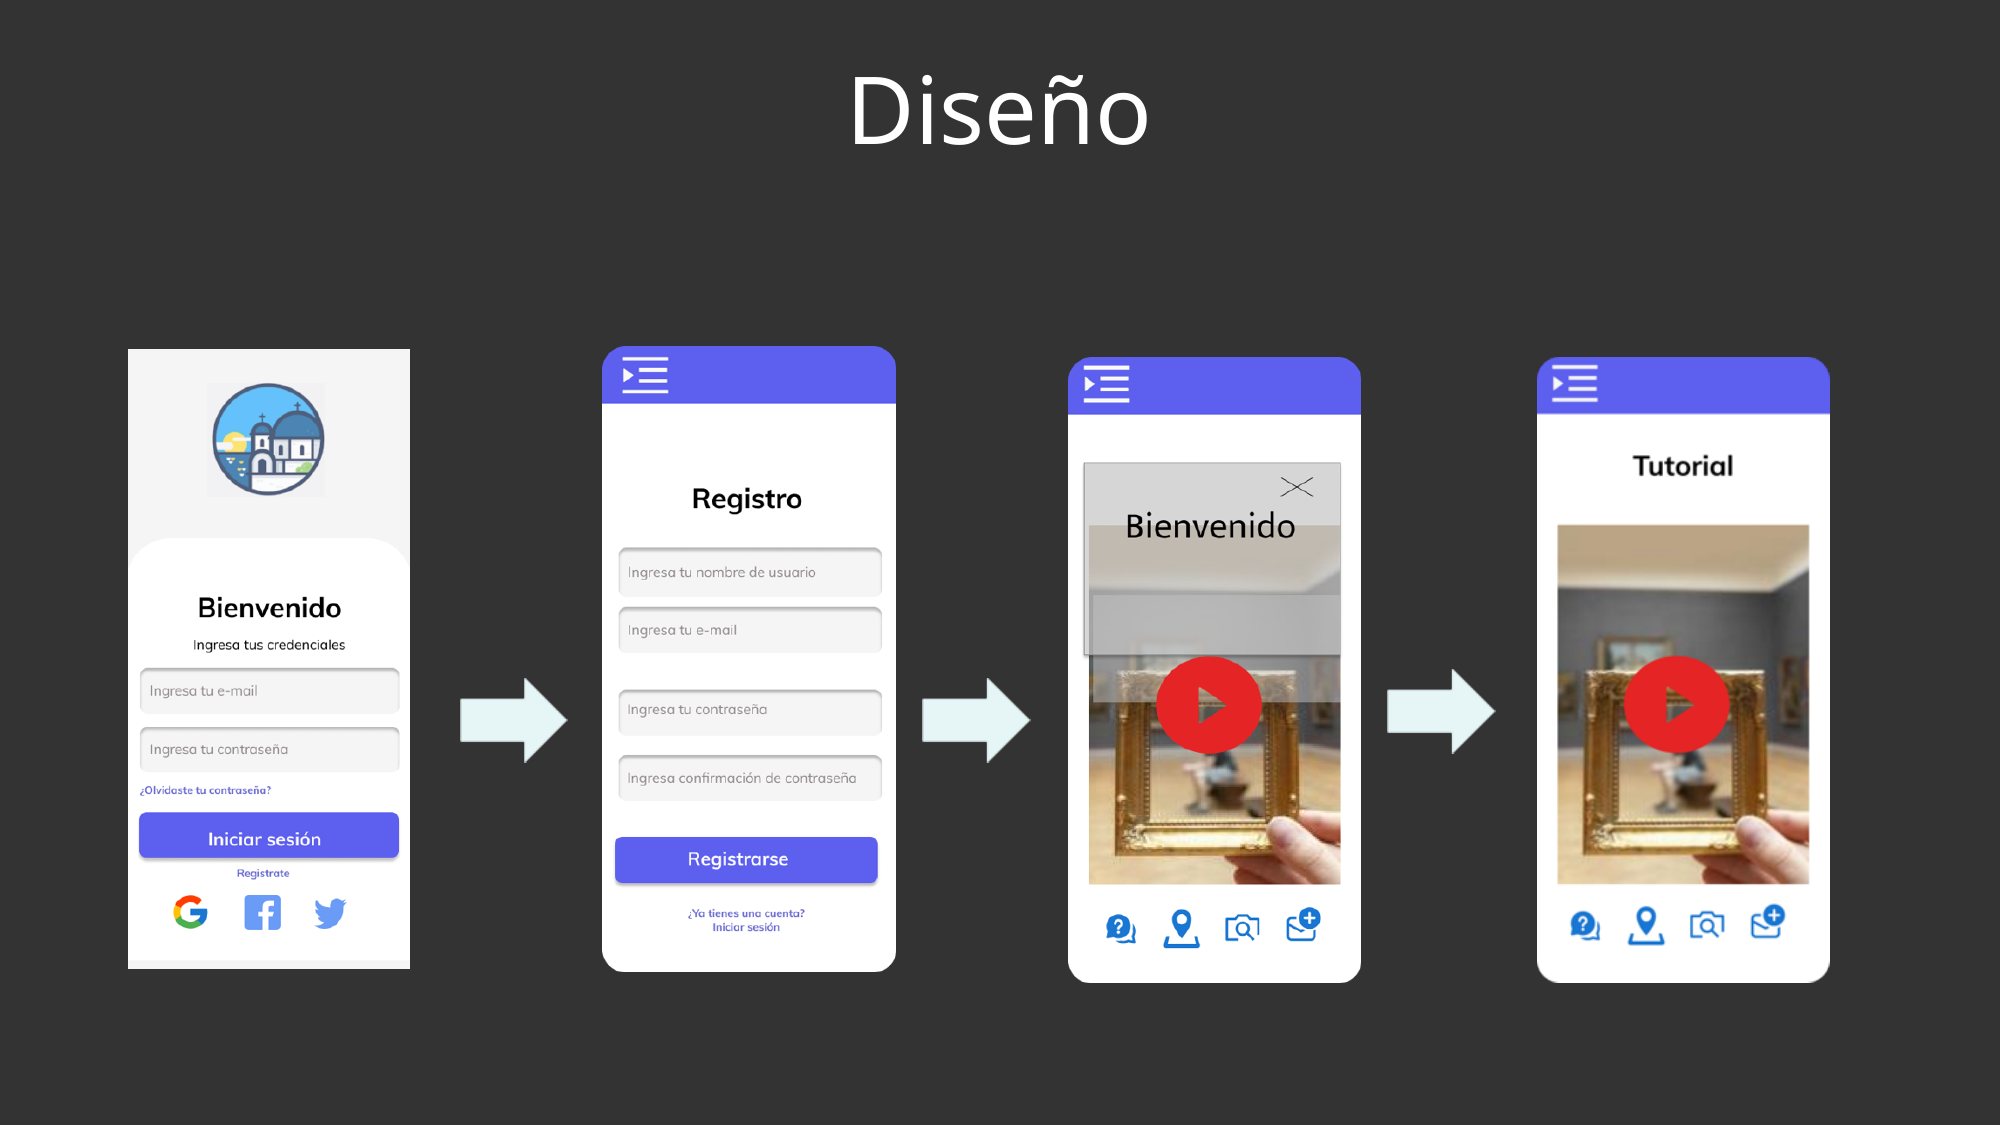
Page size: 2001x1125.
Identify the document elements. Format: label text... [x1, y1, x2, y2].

picture [922, 678, 1031, 764]
picture [127, 349, 411, 969]
picture [1536, 357, 1830, 983]
picture [1387, 669, 1496, 754]
picture [602, 346, 896, 972]
picture [1068, 357, 1361, 983]
picture [459, 678, 569, 764]
text_box Diseño [480, 51, 1520, 163]
